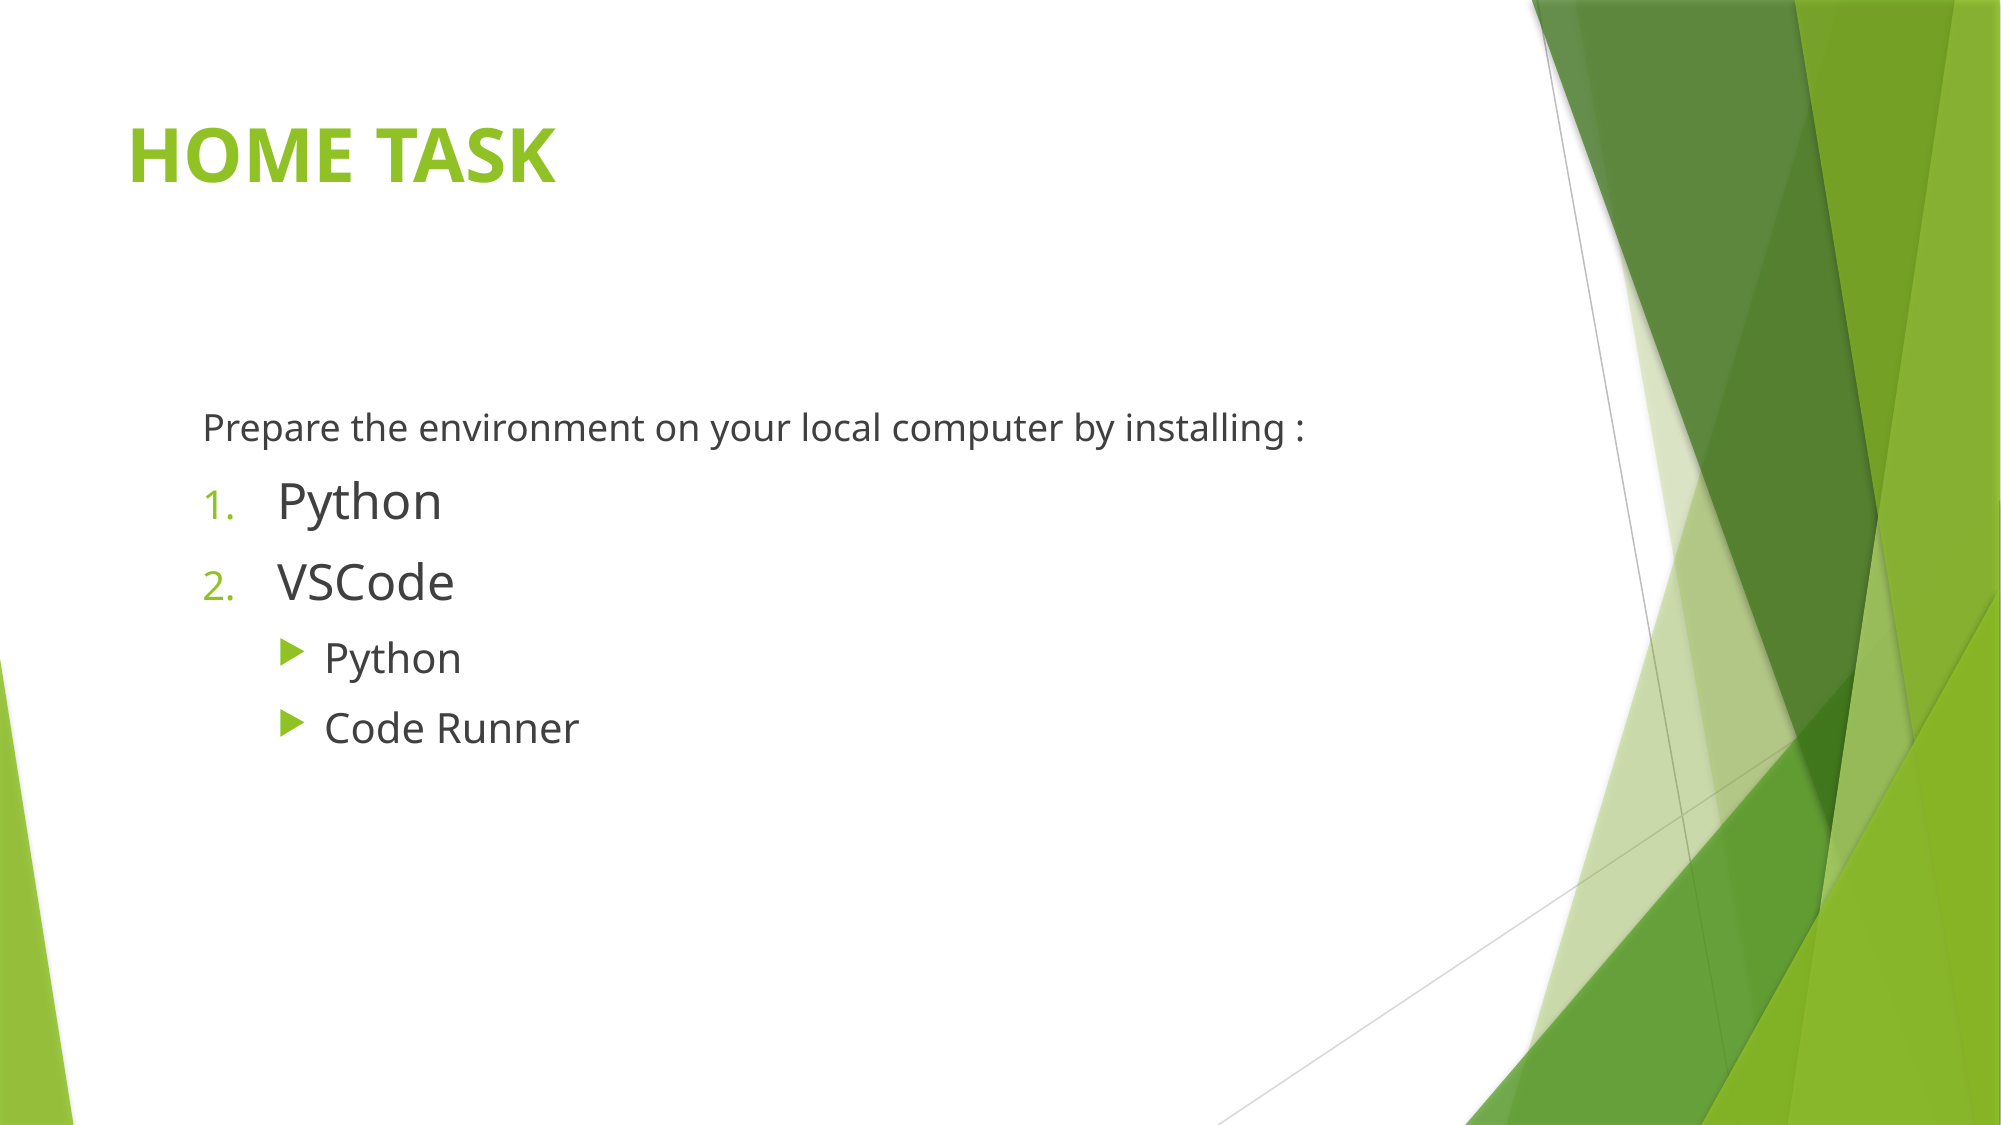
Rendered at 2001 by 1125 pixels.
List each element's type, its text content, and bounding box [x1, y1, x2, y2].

list Prepare the environment on your local computer by installing : Python VSCode Python Code Runner [187, 396, 1813, 926]
title HOME TASK [111, 99, 1522, 317]
